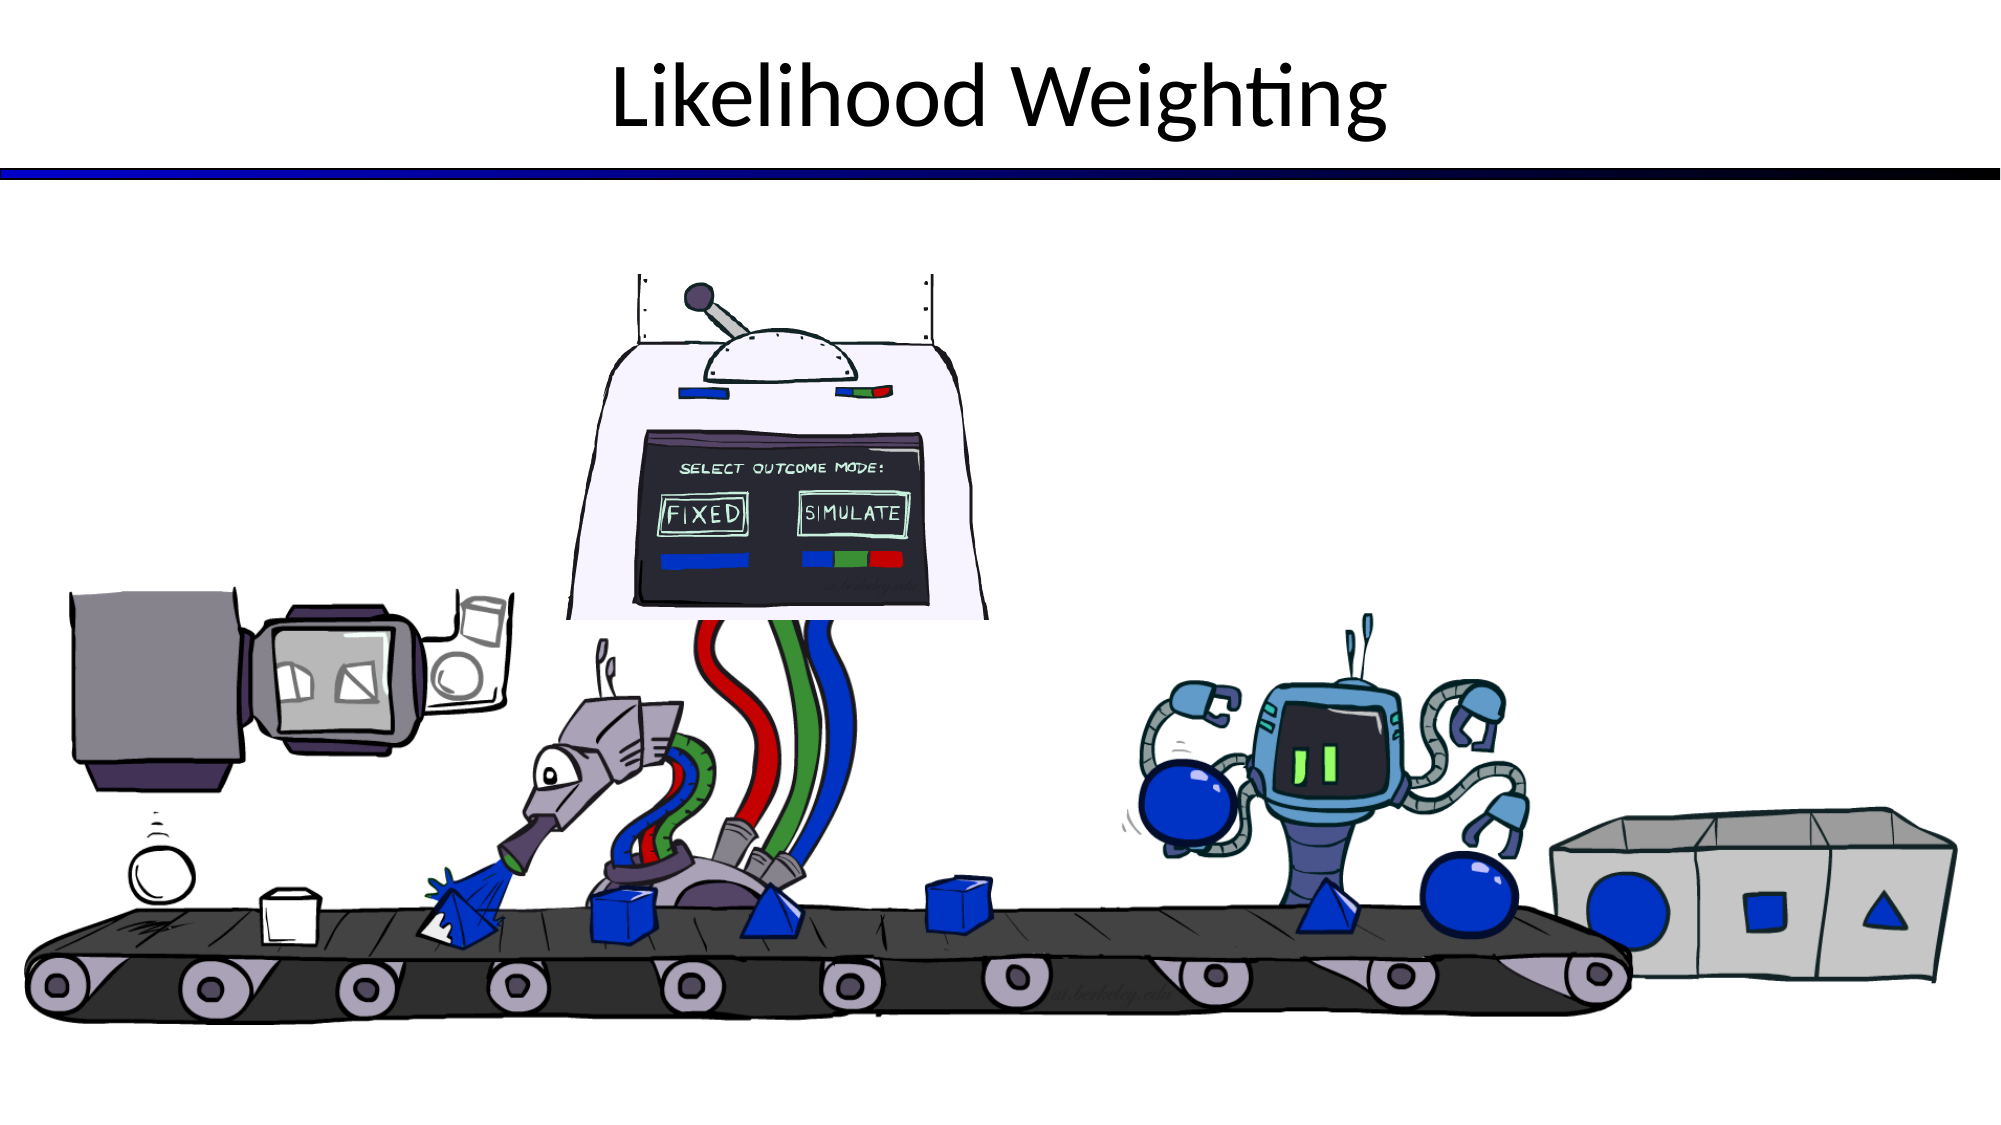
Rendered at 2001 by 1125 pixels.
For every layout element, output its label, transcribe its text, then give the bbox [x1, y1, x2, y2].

picture [24, 274, 2000, 1026]
title Likelihood Weighting [0, 0, 2000, 184]
